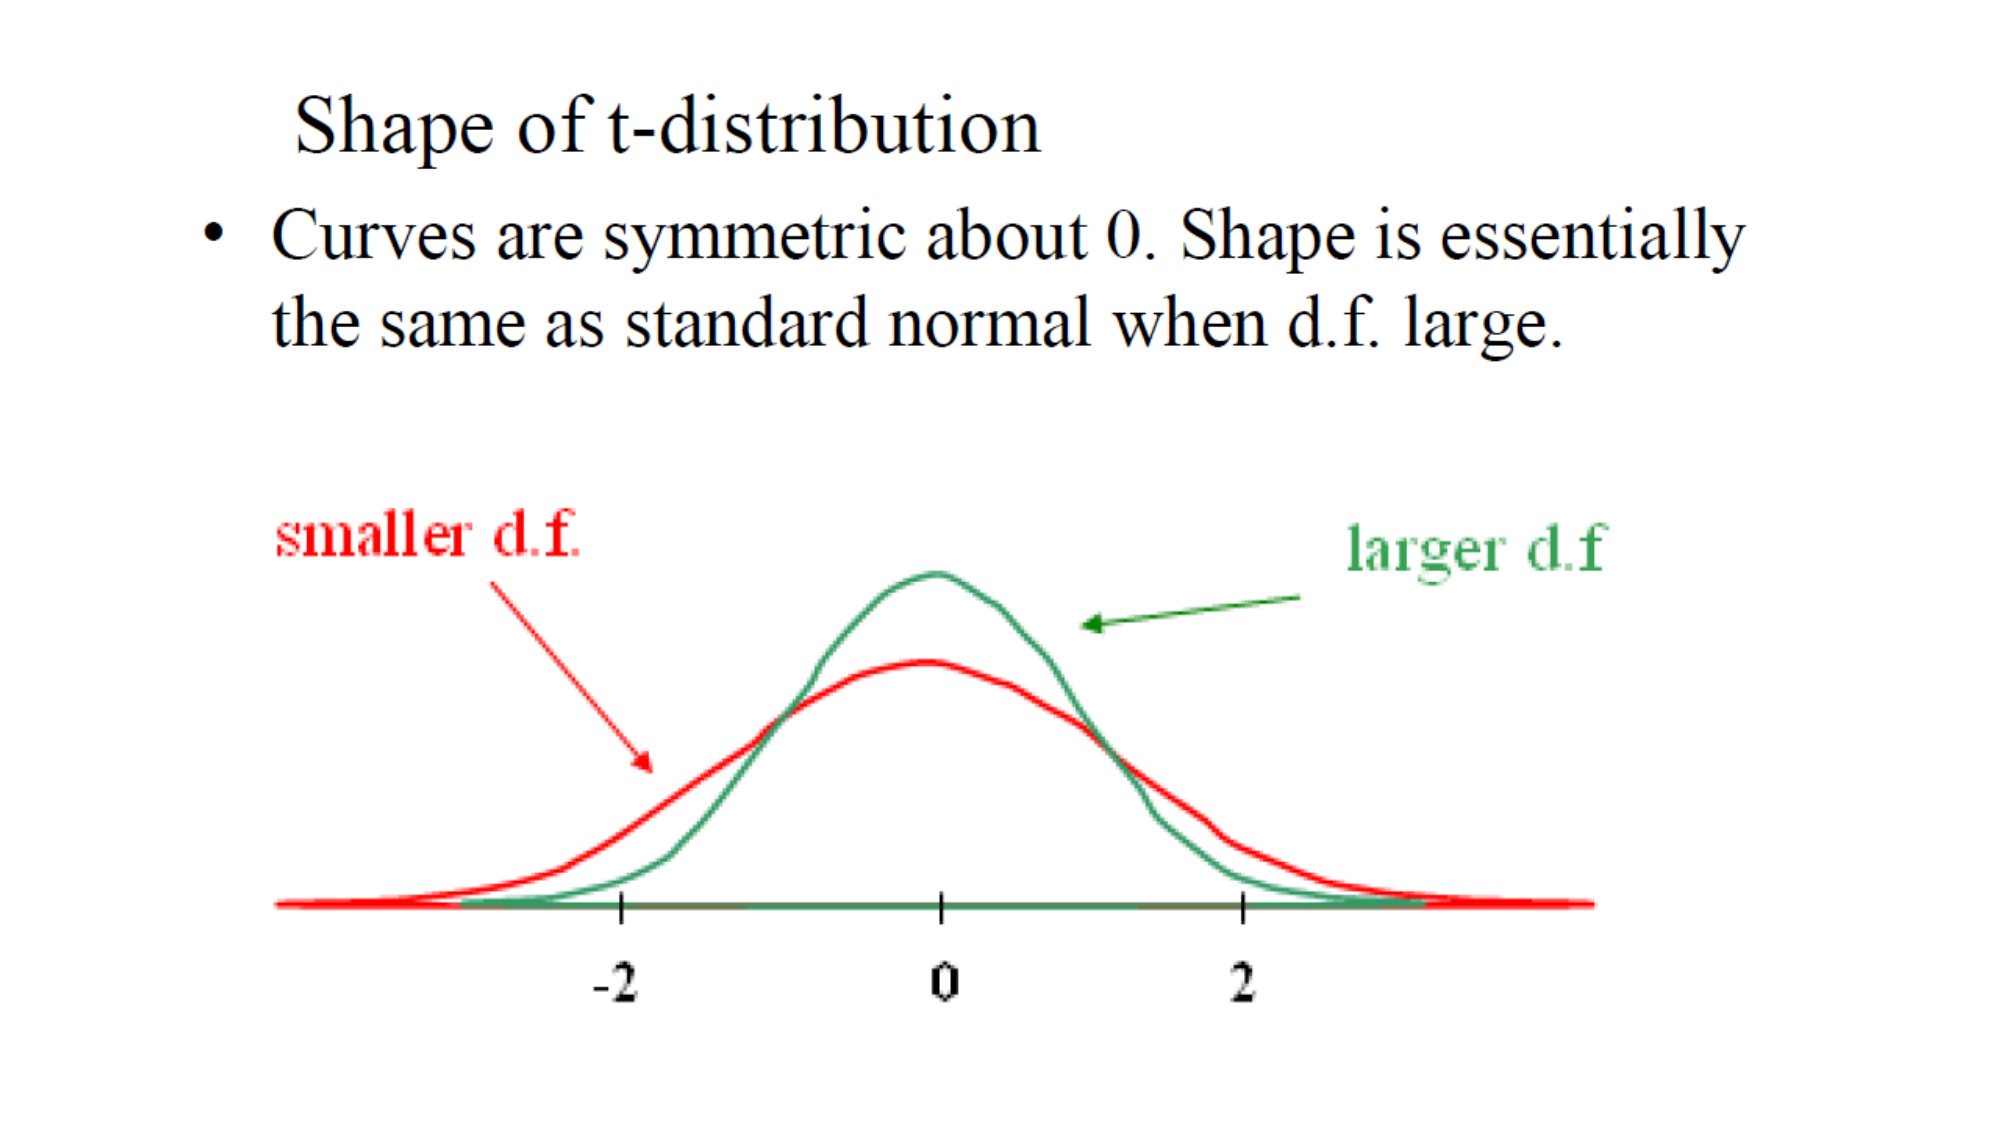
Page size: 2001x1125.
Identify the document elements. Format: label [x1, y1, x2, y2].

picture [181, 69, 1818, 1056]
